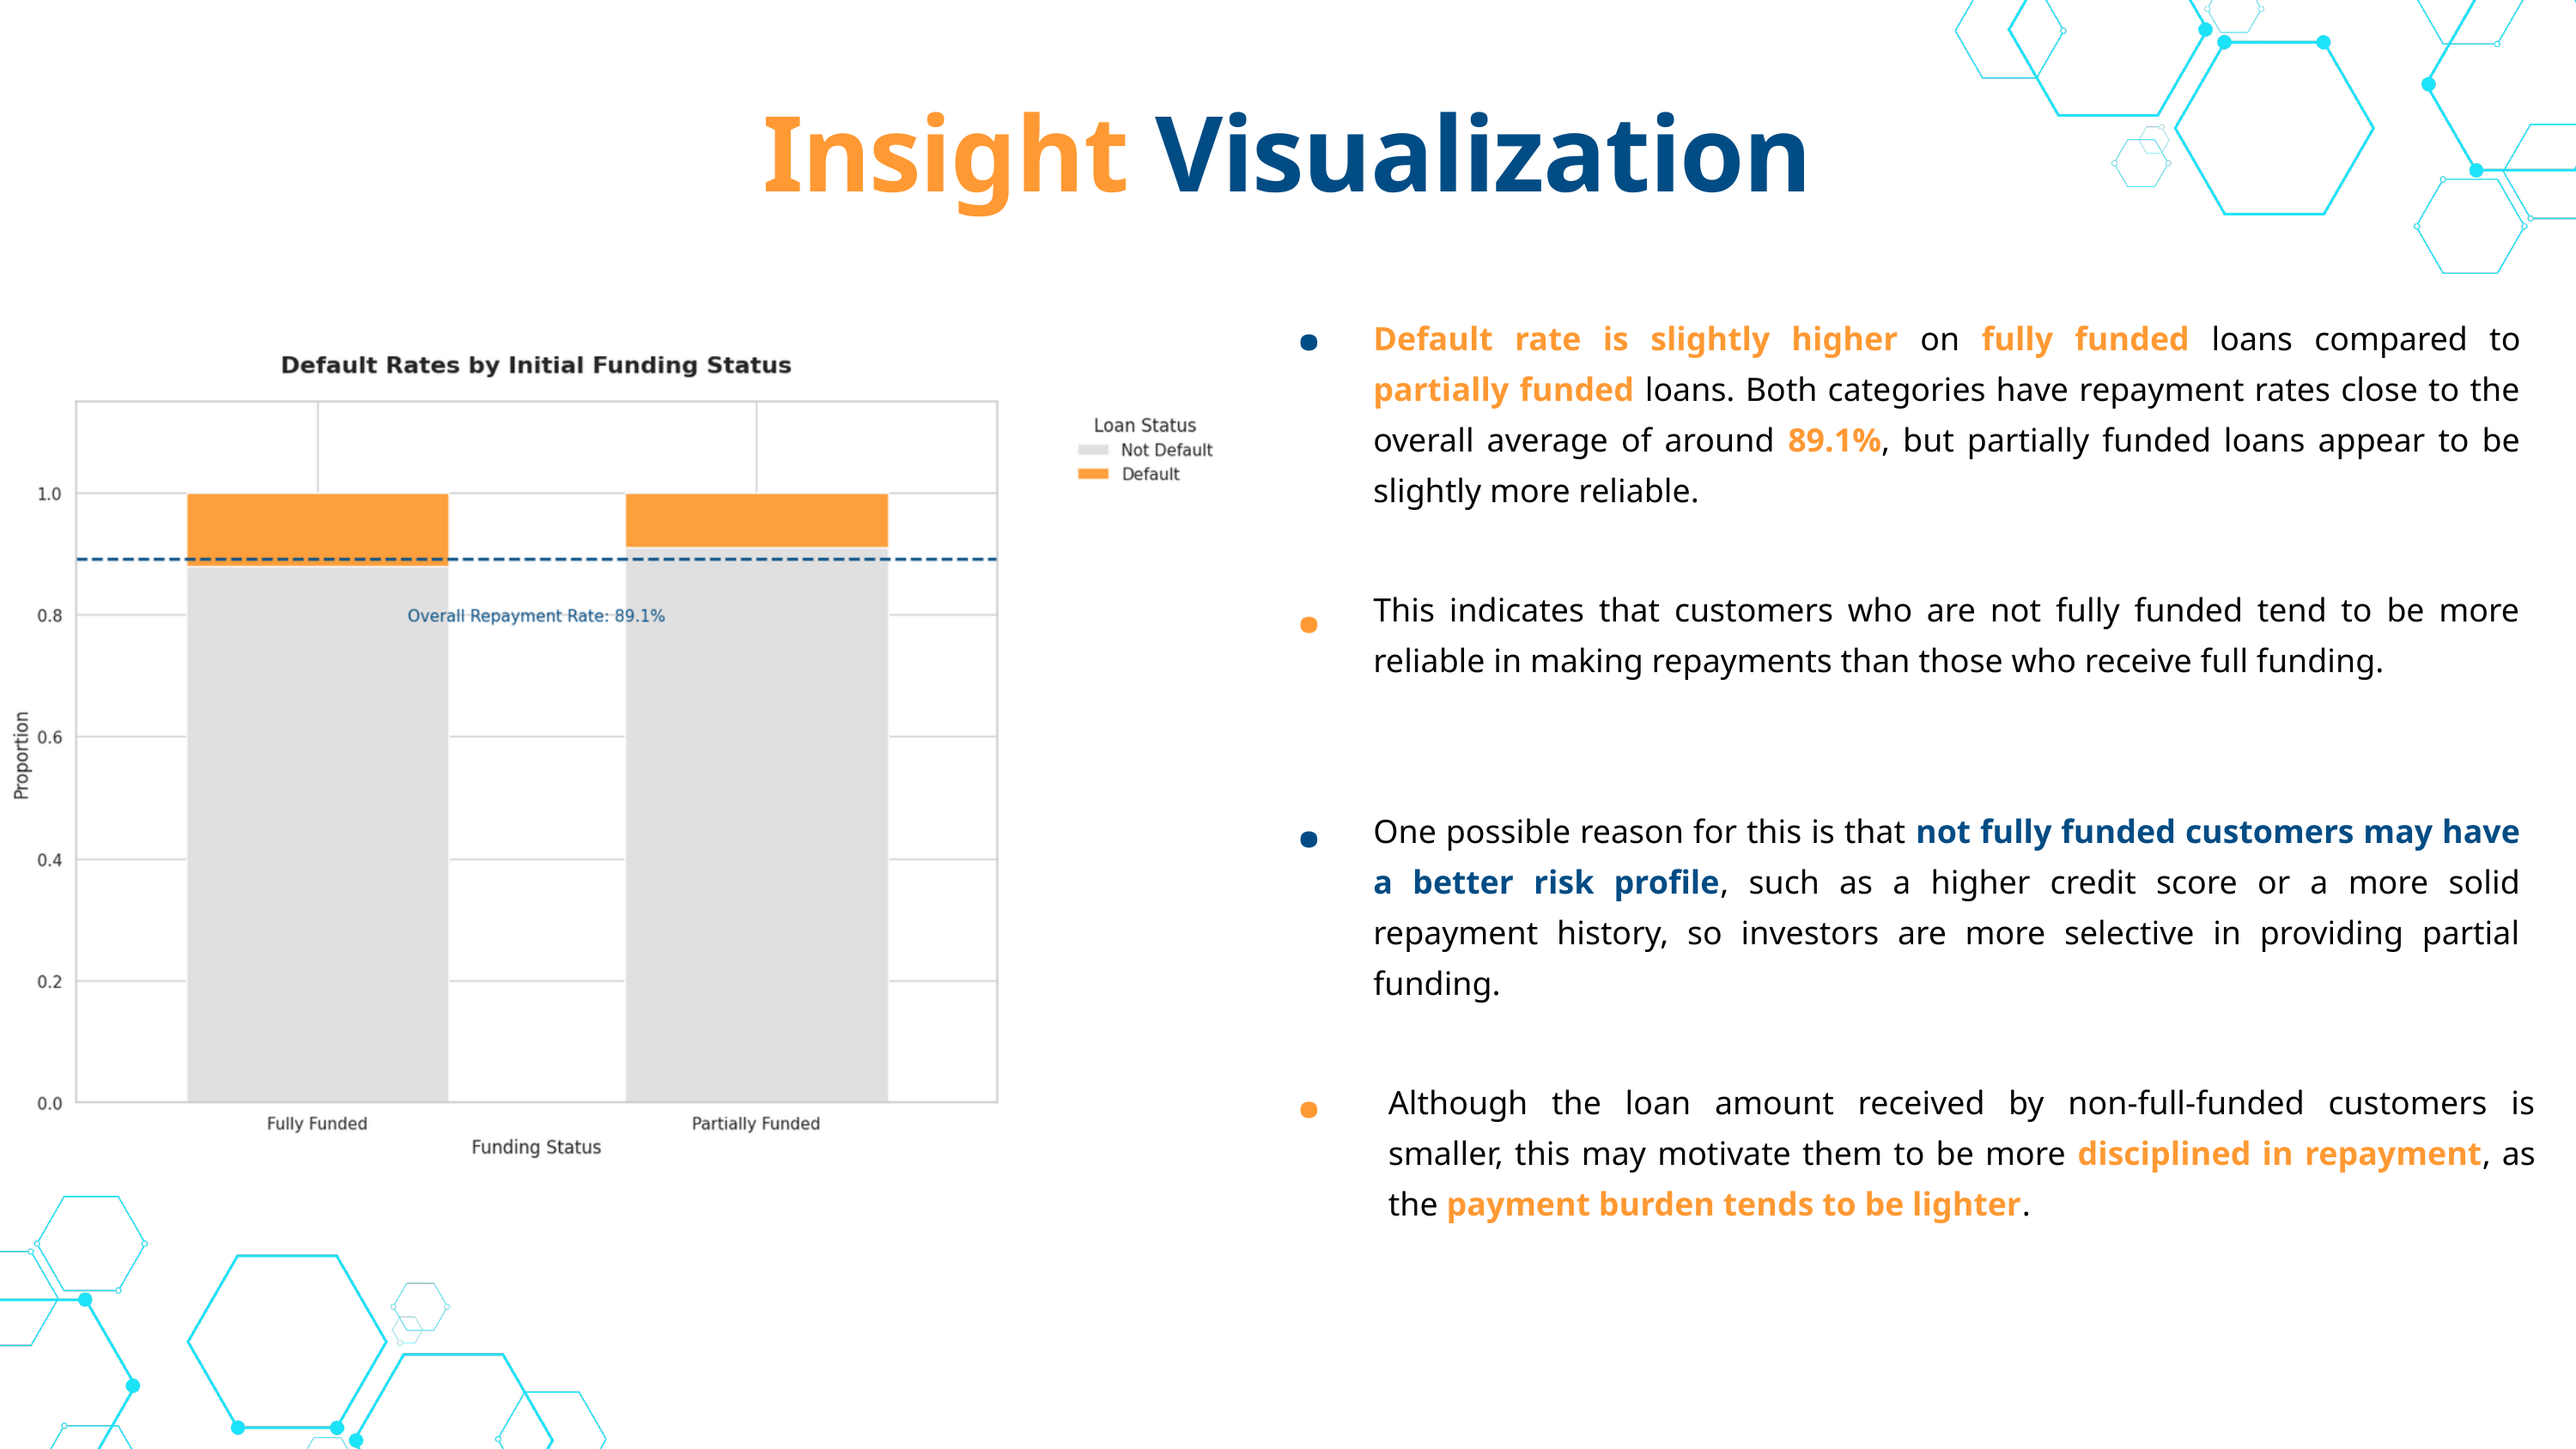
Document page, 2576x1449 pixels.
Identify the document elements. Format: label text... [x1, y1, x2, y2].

text_box [1954, 0, 2576, 274]
text_box . [1230, 999, 1388, 1137]
text_box Default rate is slightly higher on fully funded loans compared to partially funded loans. Both categories have repayment rates close to the overall average of around 89.1%, but partially funded loans appear to be slightly more reliable. [1373, 306, 2521, 509]
text_box . [1230, 232, 1388, 370]
text_box This indicates that customers who are not fully funded tend to be more reliable in making repayments than those who receive full funding. [1373, 578, 2521, 679]
text_box Insight Visualization [738, 65, 1838, 213]
text_box . [1230, 513, 1388, 652]
text_box Although the loan amount received by non-full-funded customers is smaller, this may motivate them to be more disciplined in repayment, as the payment burden tends to be lighter. [1388, 1070, 2536, 1222]
text_box One possible reason for this is that not fully funded customers may have a better risk profile, such as a higher credit score or a more solid repayment history, so investors are more selective in providing partial funding. [1373, 799, 2521, 1002]
text_box . [1230, 729, 1388, 867]
text_box [2, 346, 1230, 1167]
text_box [0, 1196, 607, 1449]
